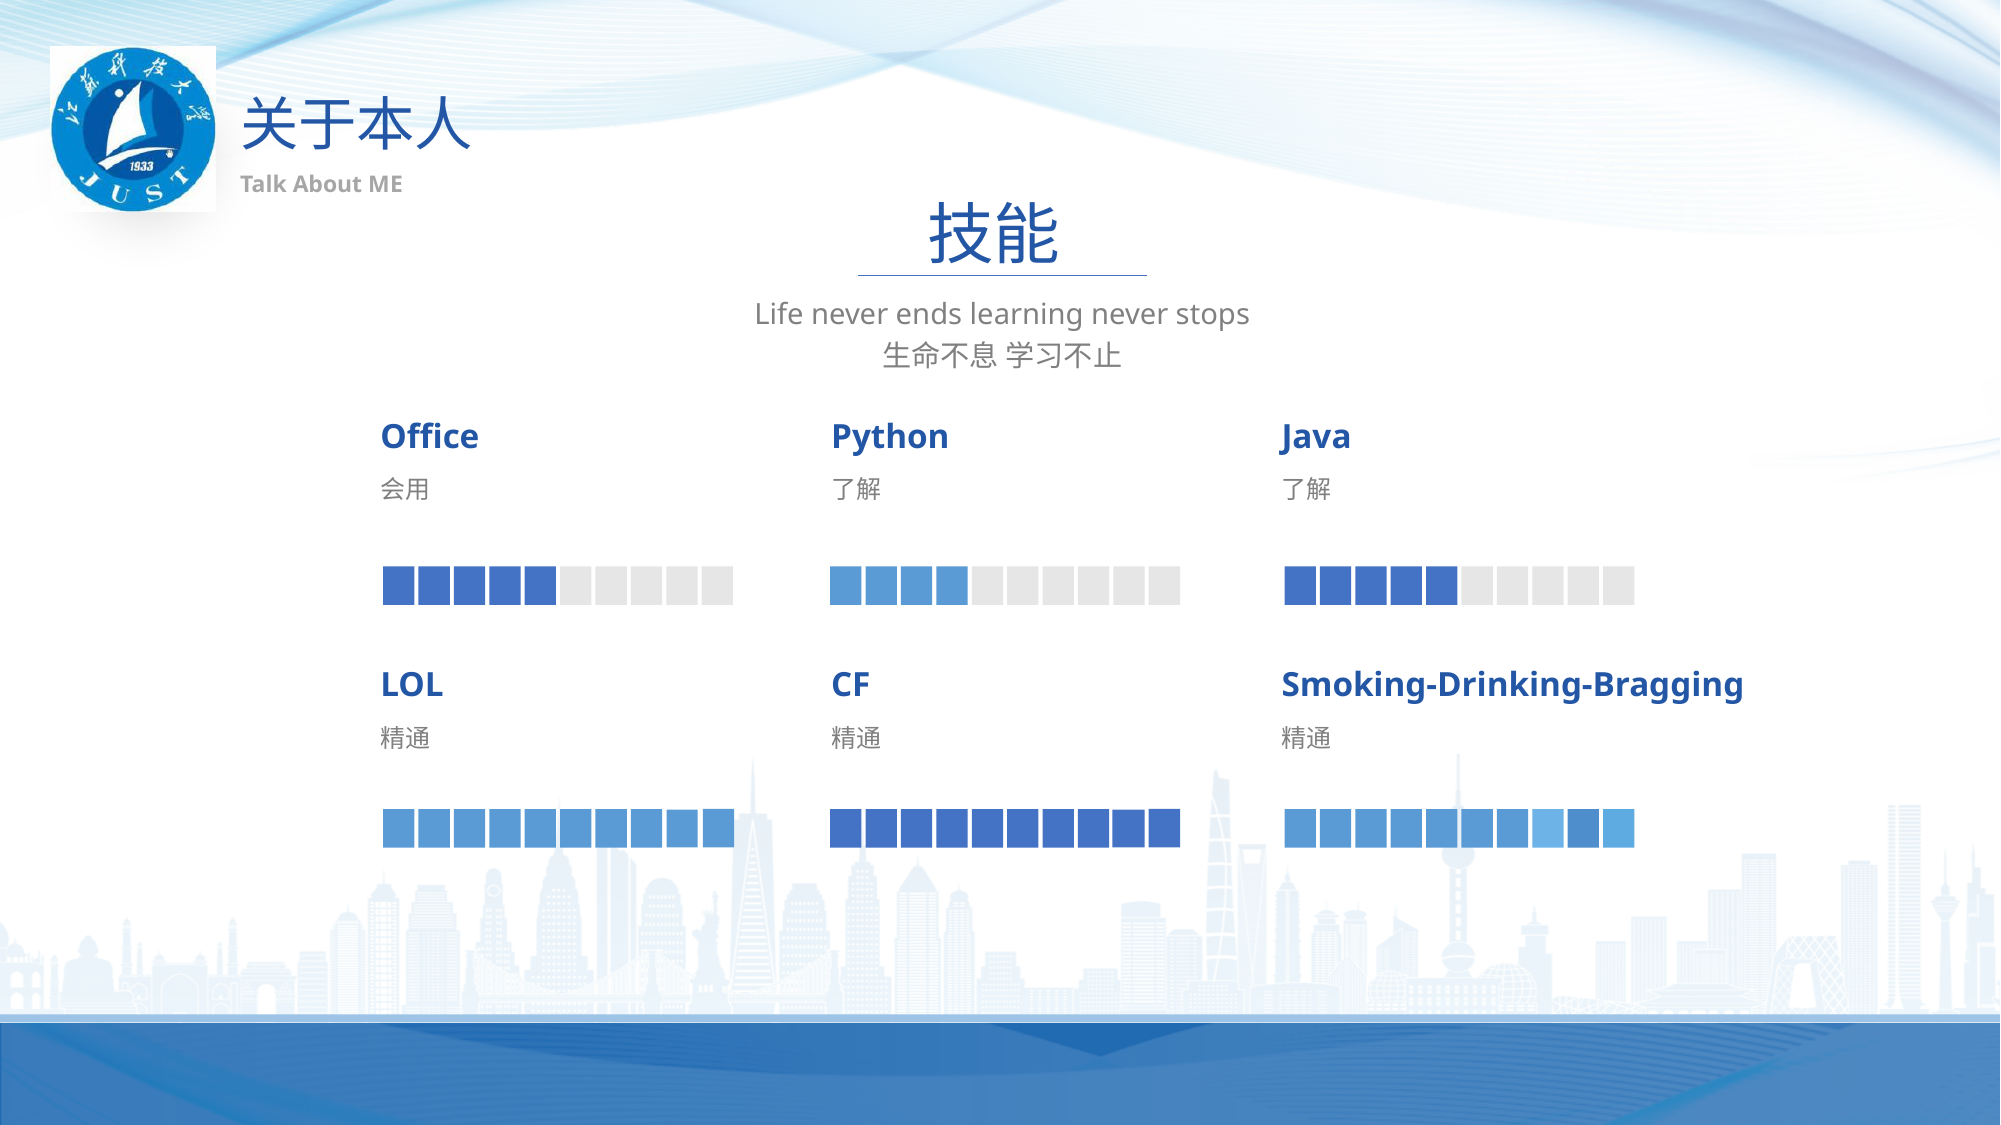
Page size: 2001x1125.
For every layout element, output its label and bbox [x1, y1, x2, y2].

text_box [816, 648, 1184, 848]
text_box [365, 648, 733, 848]
text_box [225, 79, 525, 203]
text_box [816, 399, 1184, 605]
text_box [1266, 399, 1635, 605]
picture [0, 0, 2000, 484]
text_box [1266, 648, 1781, 848]
picture [0, 754, 2000, 1125]
text_box [365, 399, 733, 605]
